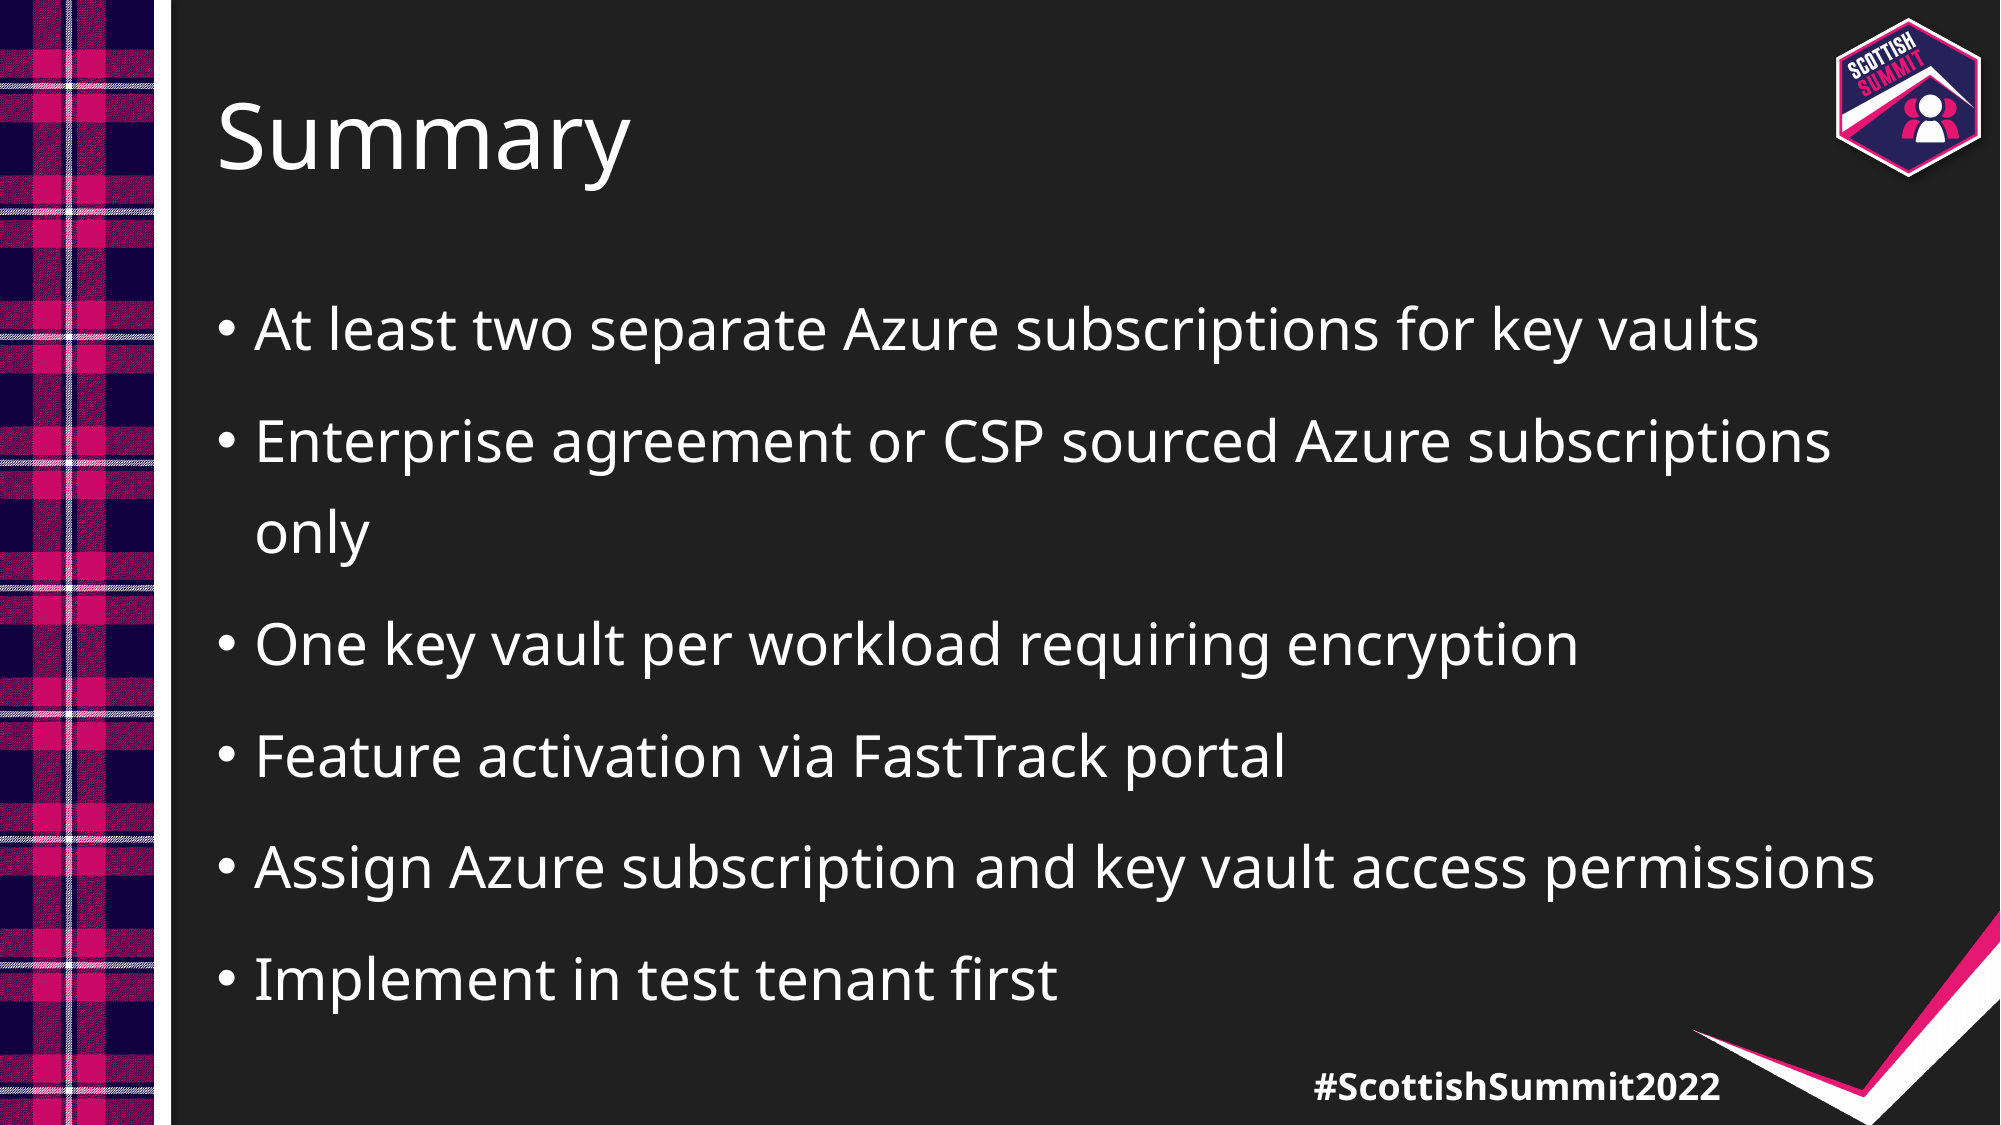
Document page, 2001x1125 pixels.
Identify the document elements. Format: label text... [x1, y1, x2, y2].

picture [0, 0, 154, 1125]
list At least two separate Azure subscriptions for key vaults Enterprise agreement or CSP sourced Azure subscriptions only One key vault per workload requiring encryption Feature activation via FastTrack portal Assign Azure subscription and key vault access permissions Implement in test tenant first [201, 263, 1927, 1005]
picture [1827, 16, 1990, 179]
title Summary [201, 30, 1927, 249]
picture [1705, 1078, 1713, 1088]
picture [1684, 843, 2001, 1125]
